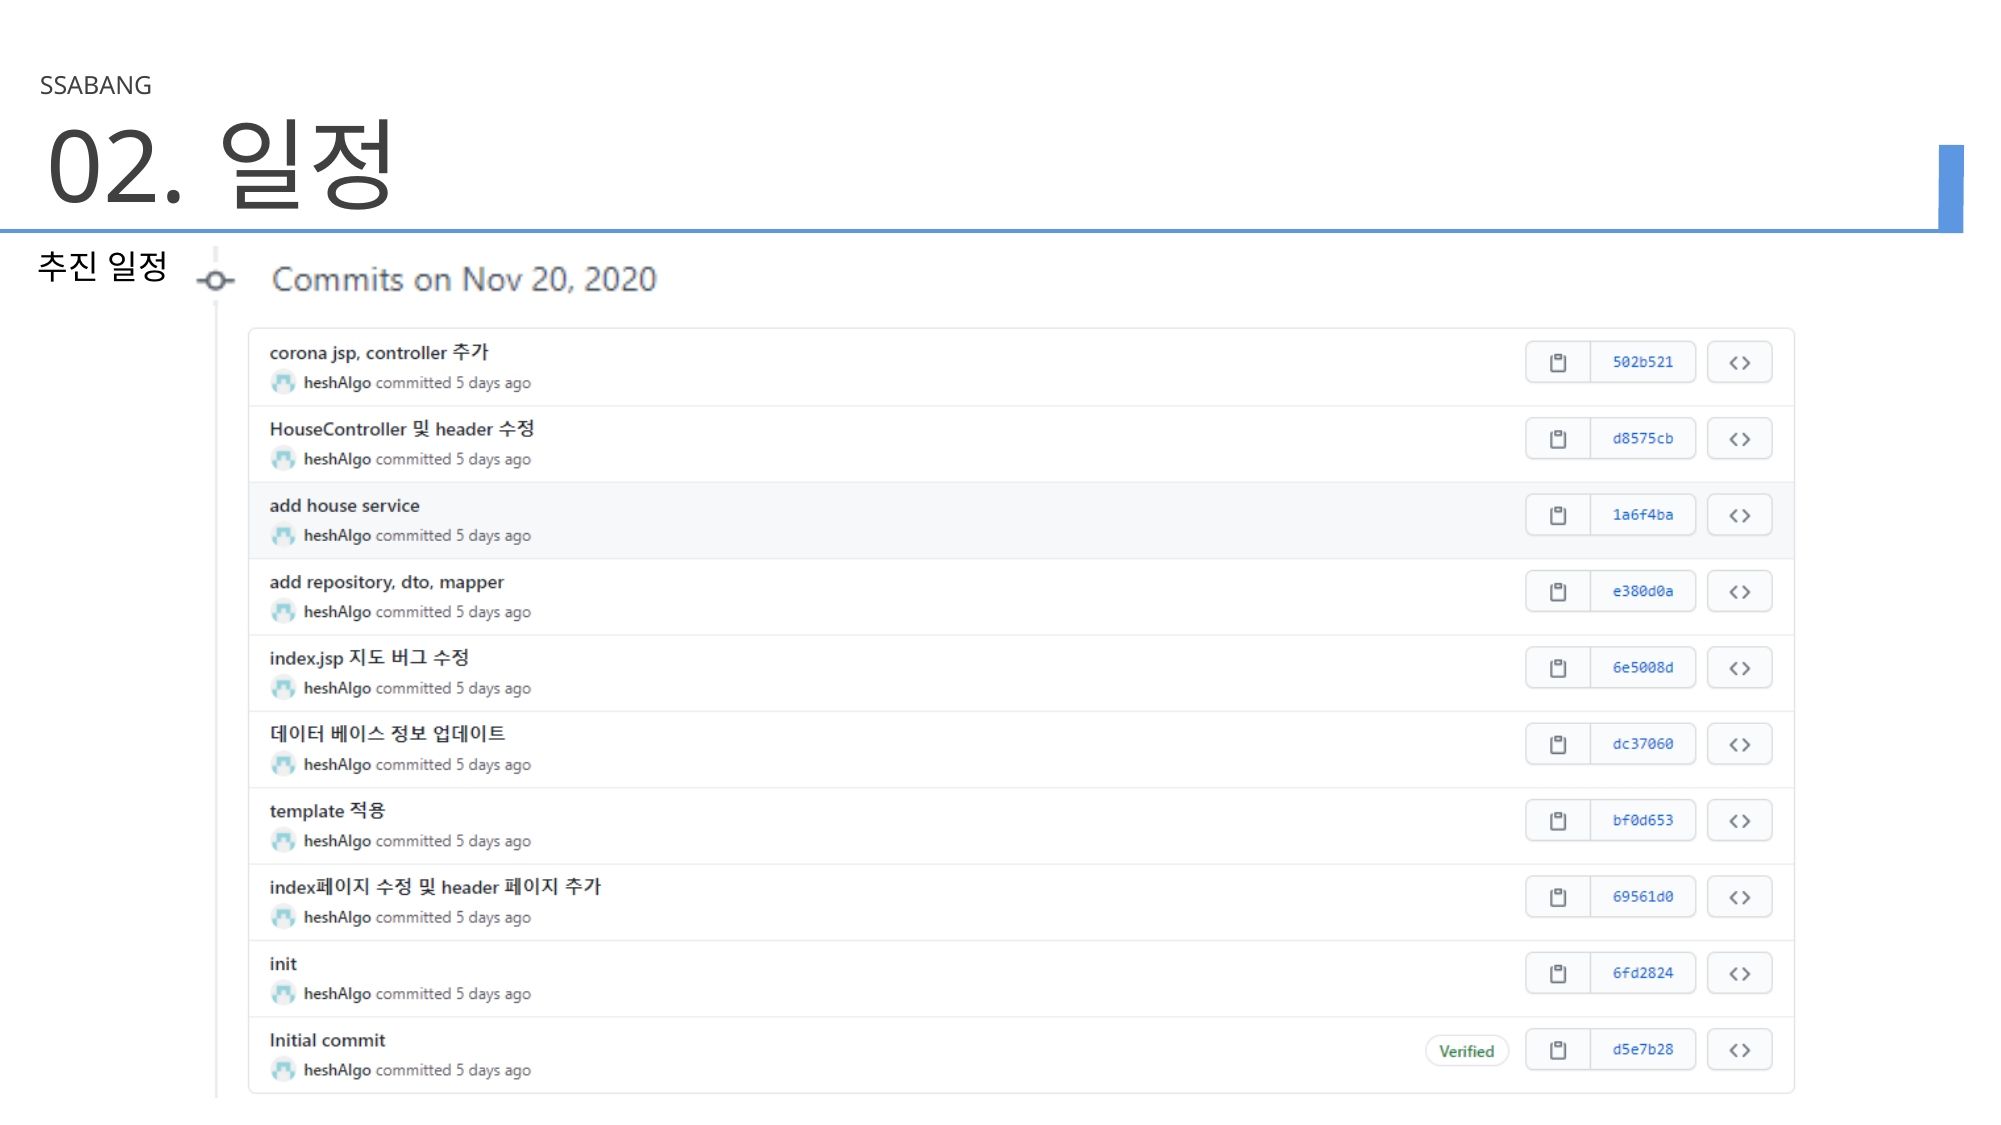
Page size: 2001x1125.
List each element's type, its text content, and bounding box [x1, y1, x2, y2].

text_box 일정 [201, 94, 416, 230]
text_box 02. [31, 94, 201, 229]
text_box 추진 일정 [23, 238, 202, 294]
text_box SSABANG [24, 61, 168, 107]
picture [190, 246, 1798, 1098]
